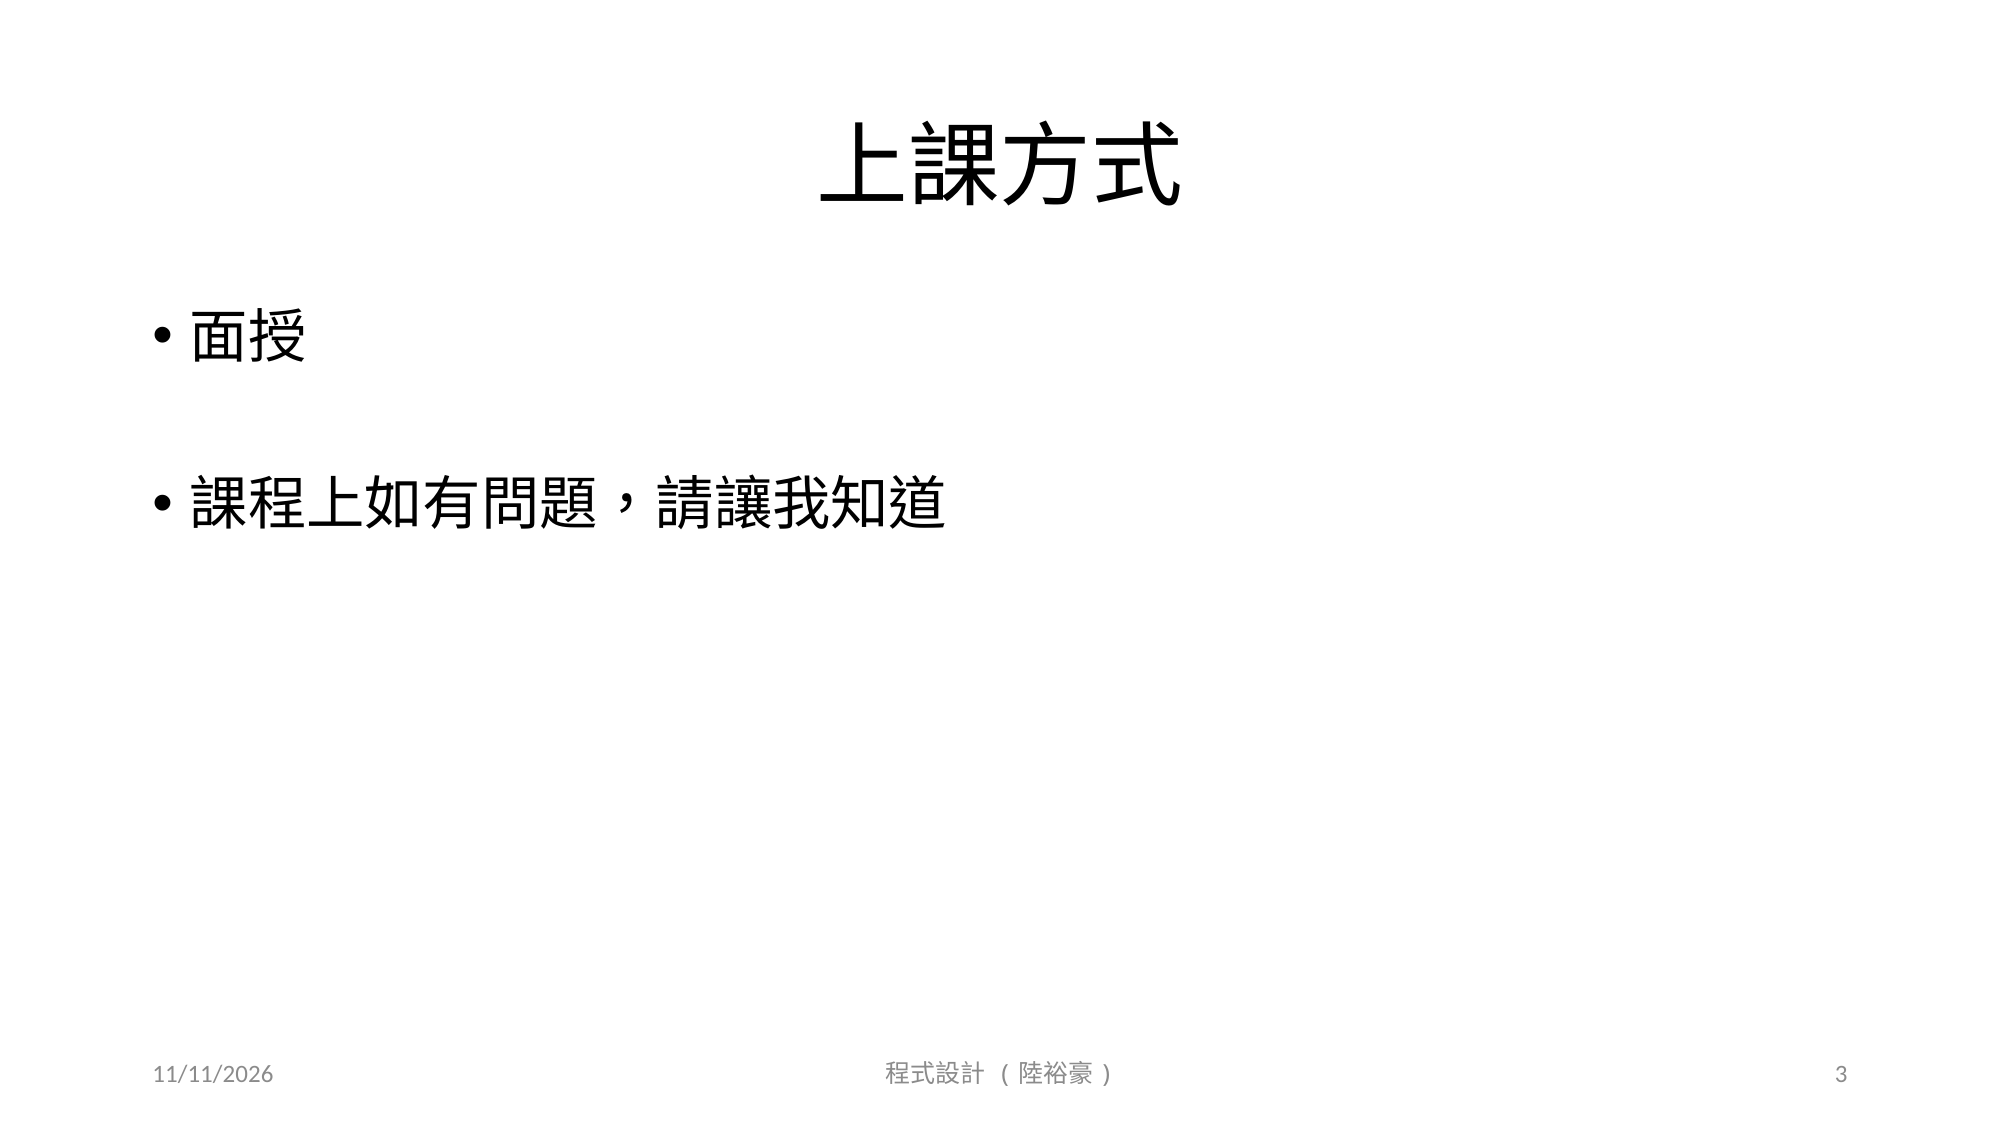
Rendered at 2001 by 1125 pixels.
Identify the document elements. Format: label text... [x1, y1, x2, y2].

list 面授 課程上如有問題，請讓我知道 [137, 299, 1863, 1014]
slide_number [137, 1042, 588, 1103]
footer 程式設計 (陸裕豪) [662, 1042, 1338, 1103]
slide_number 3 [1412, 1042, 1863, 1103]
title 上課方式 [137, 59, 1863, 278]
